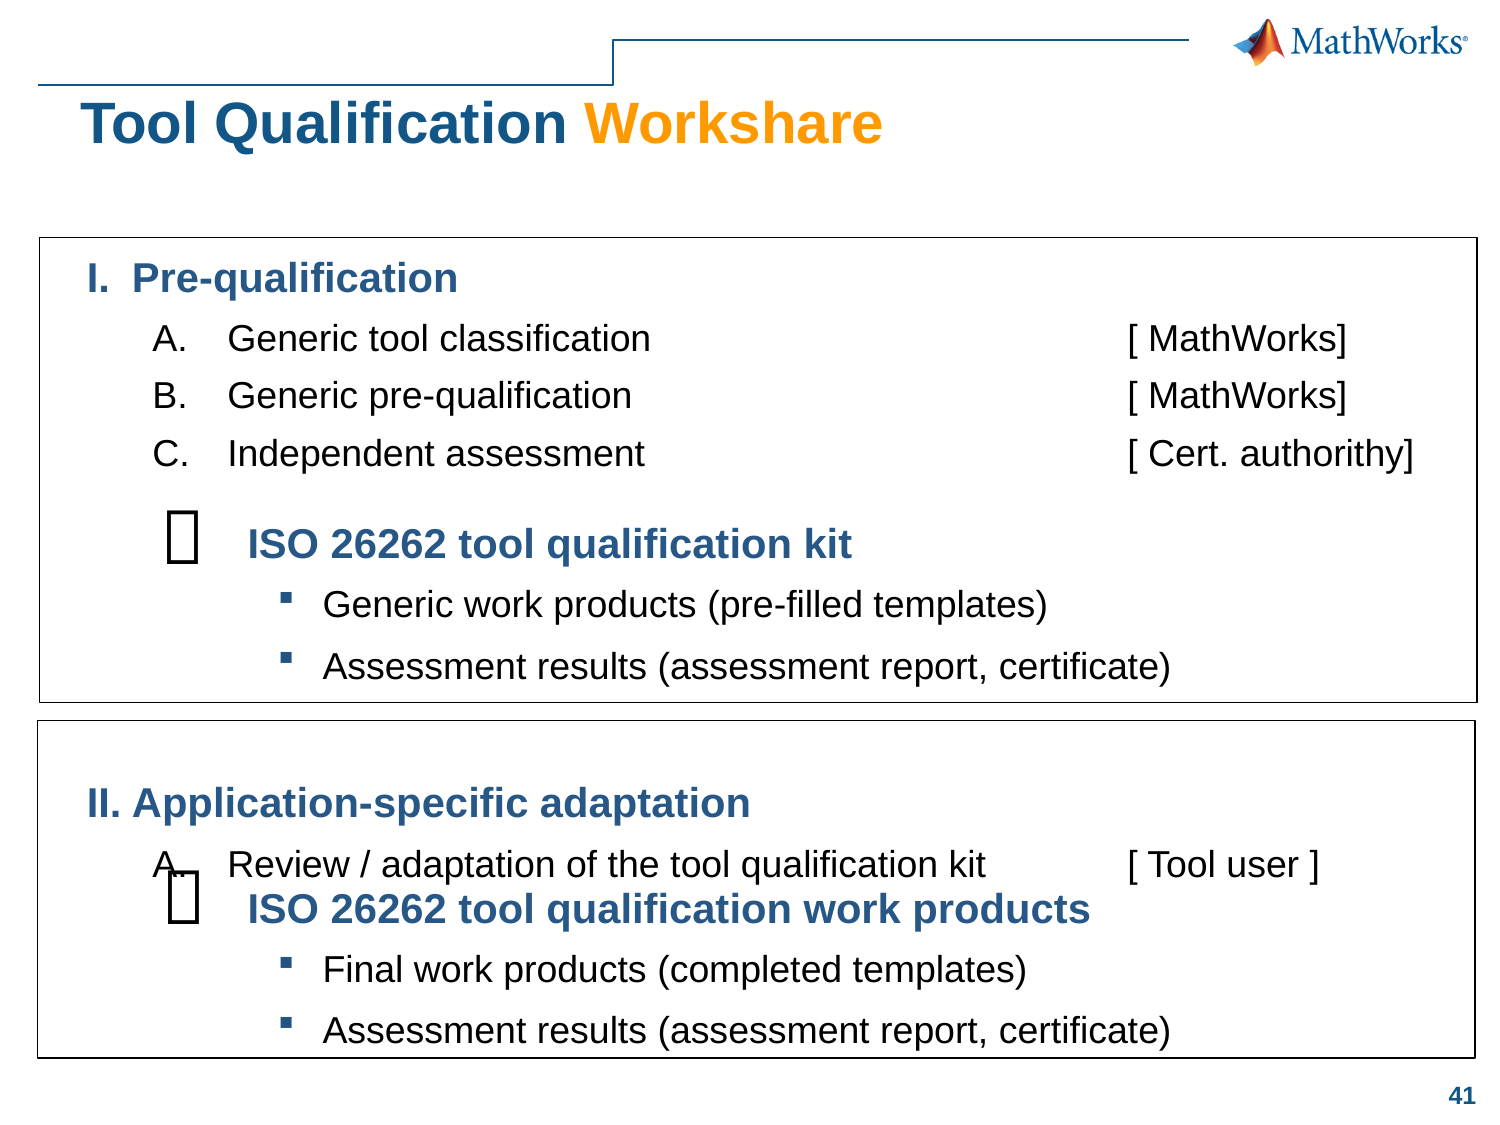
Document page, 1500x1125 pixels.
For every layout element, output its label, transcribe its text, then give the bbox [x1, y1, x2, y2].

text_box [39, 237, 1477, 703]
list Pre-qualification Generic tool classification [ MathWorks] Generic pre-qualification [ MathWorks] Independent assessment [ Cert. authorithy] Application-specific adaptation Review / adaptation of the tool qualification kit [ Tool user ] [71, 243, 1500, 969]
title Tool Qualification Workshare [64, 78, 1440, 237]
text_box [37, 720, 1475, 1058]
text_box  [146, 842, 222, 948]
text_box  [146, 482, 221, 587]
picture [1226, 7, 1483, 78]
